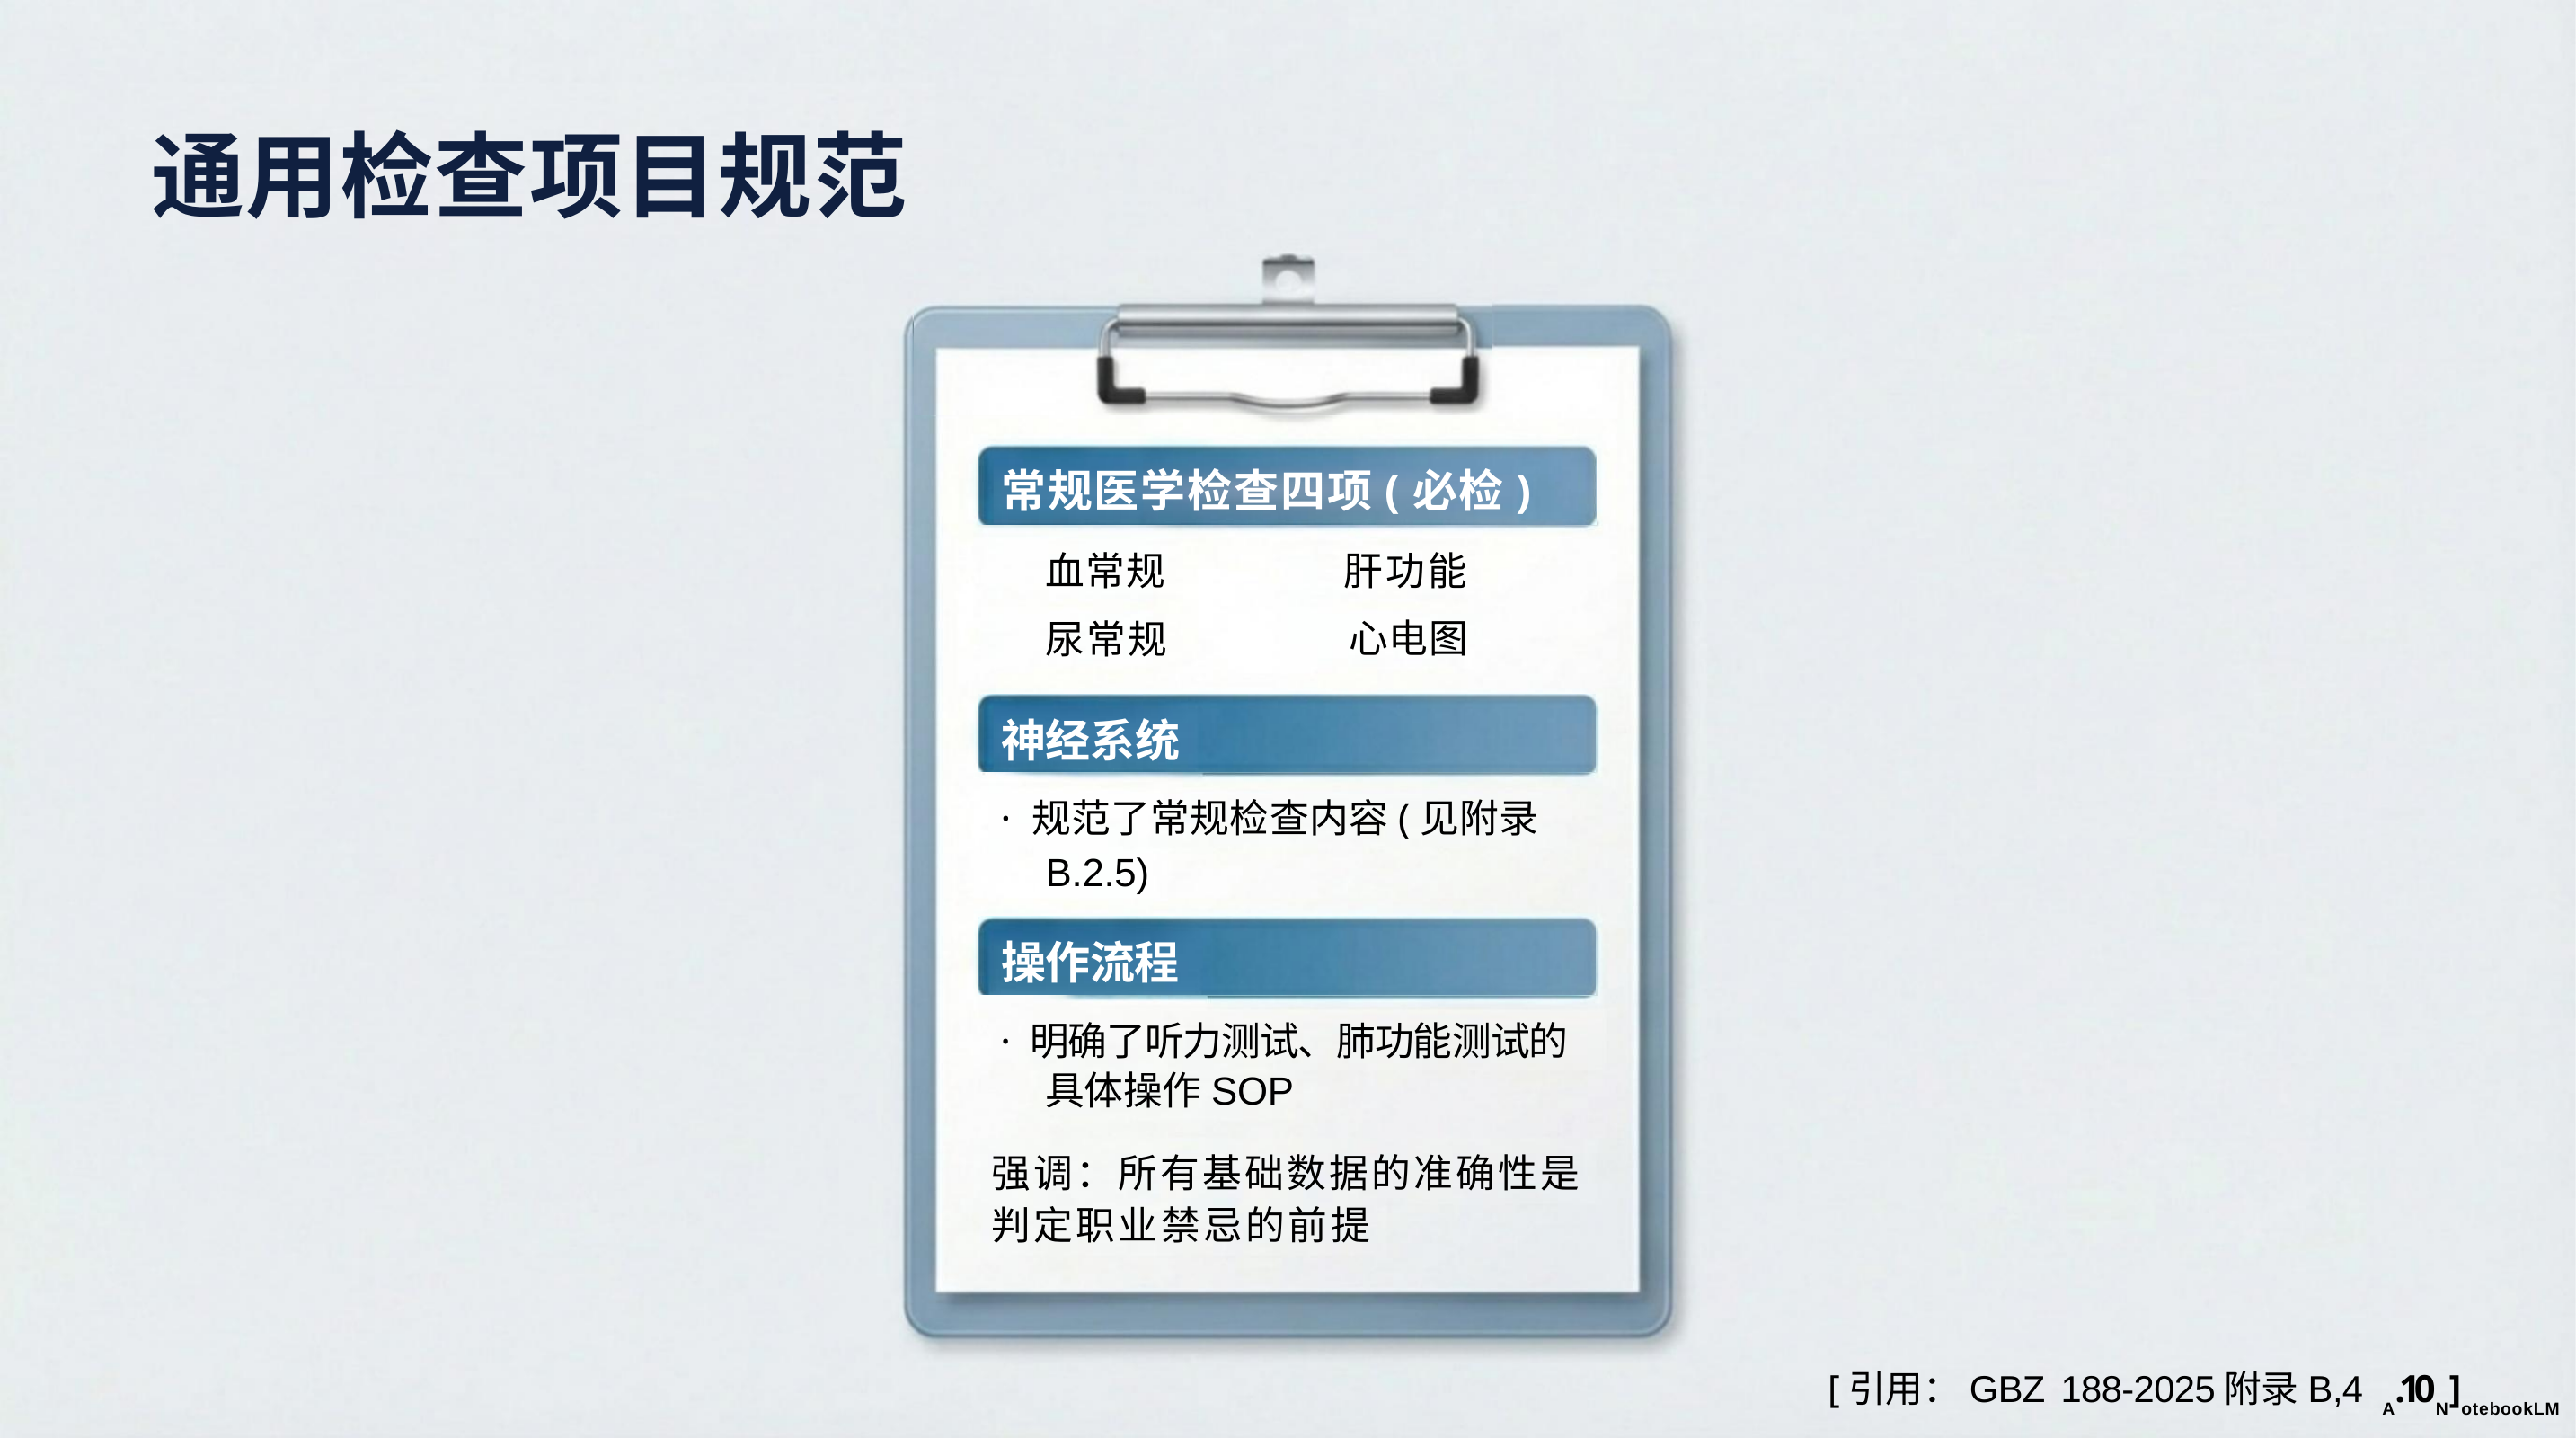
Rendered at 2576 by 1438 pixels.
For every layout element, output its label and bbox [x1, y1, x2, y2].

text_box [978, 694, 1596, 772]
picture [0, 0, 2576, 1438]
text_box [978, 444, 1598, 525]
text_box [978, 916, 1596, 996]
